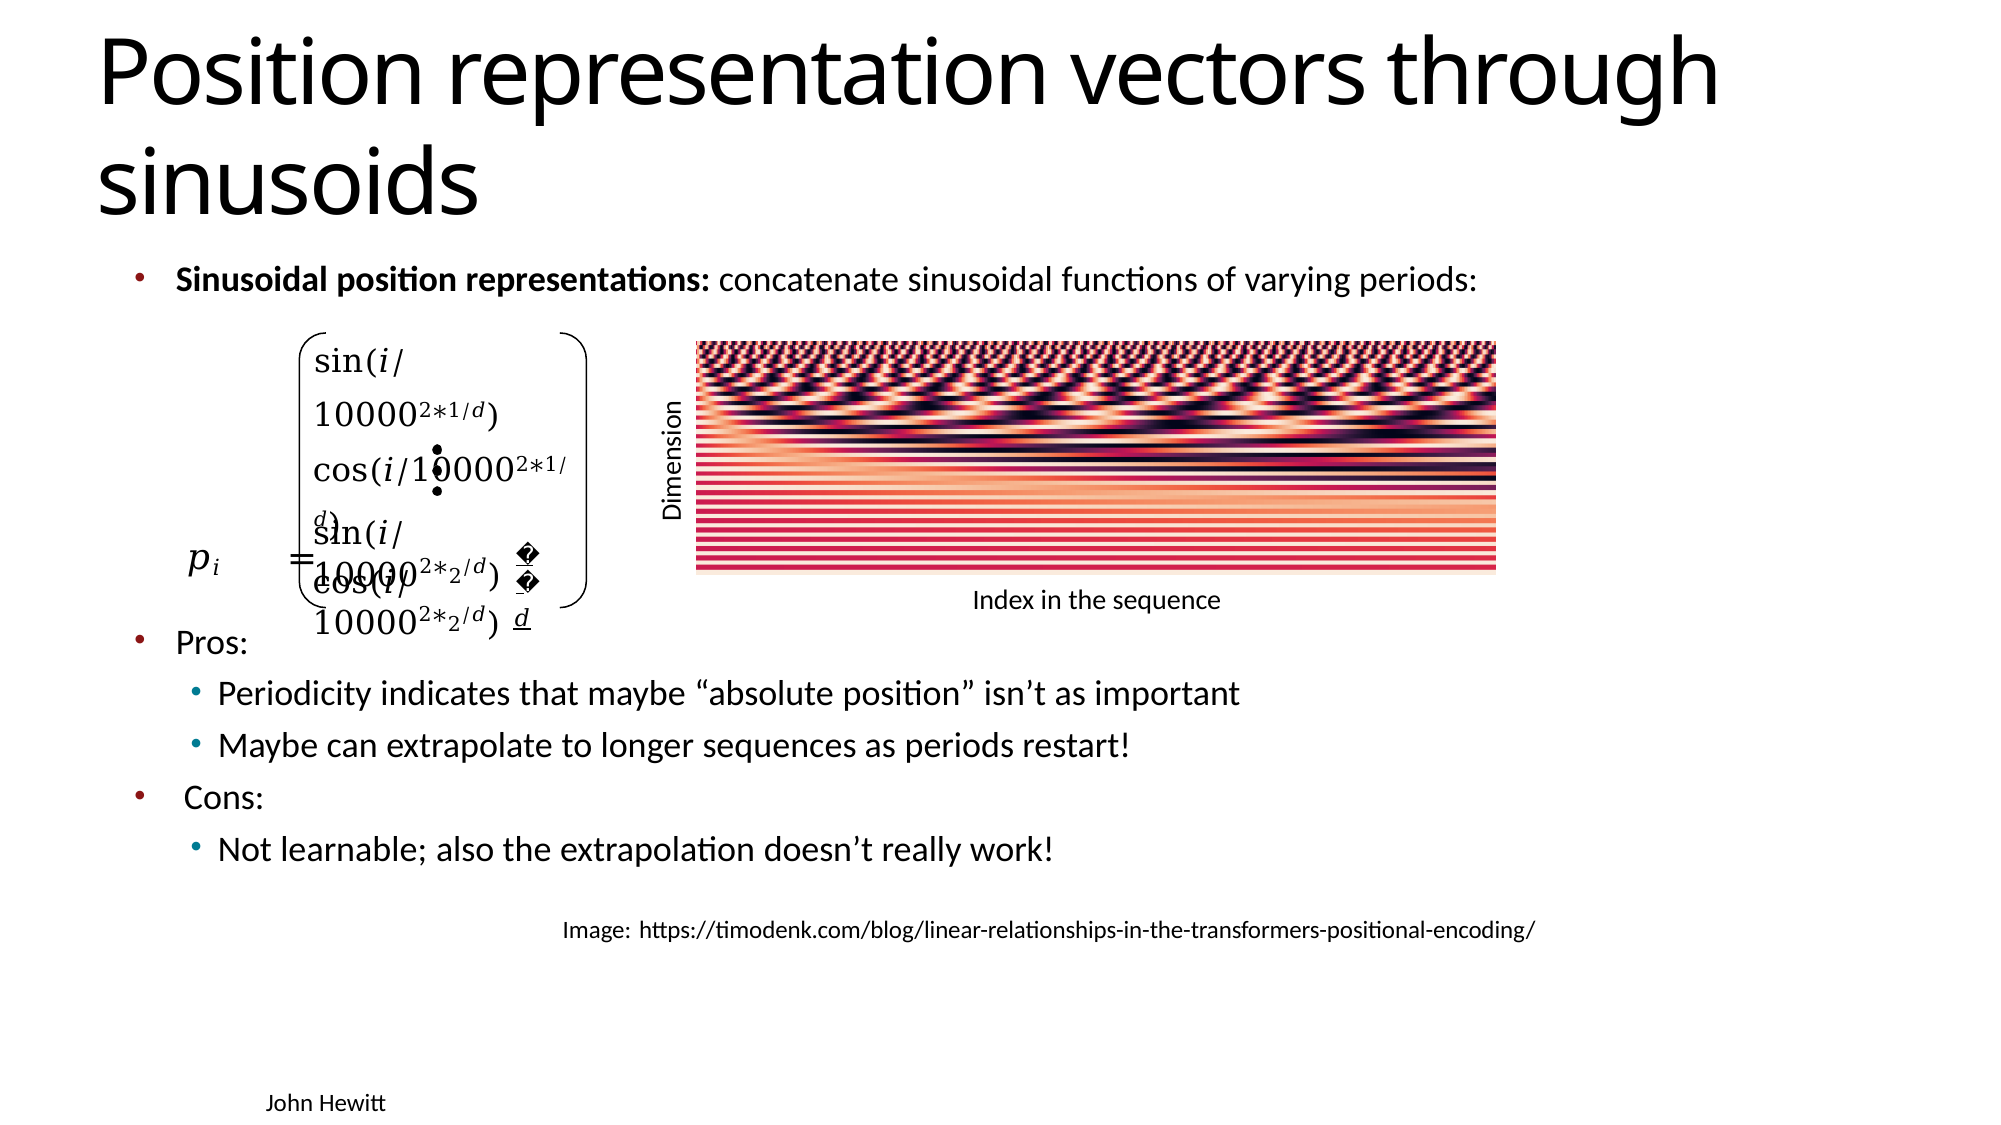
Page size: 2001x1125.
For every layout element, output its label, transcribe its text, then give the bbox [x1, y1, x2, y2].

title Position representation vectors through sinusoids [94, 11, 1873, 233]
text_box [127, 254, 1548, 945]
text_box John Hewitt [251, 1079, 402, 1125]
